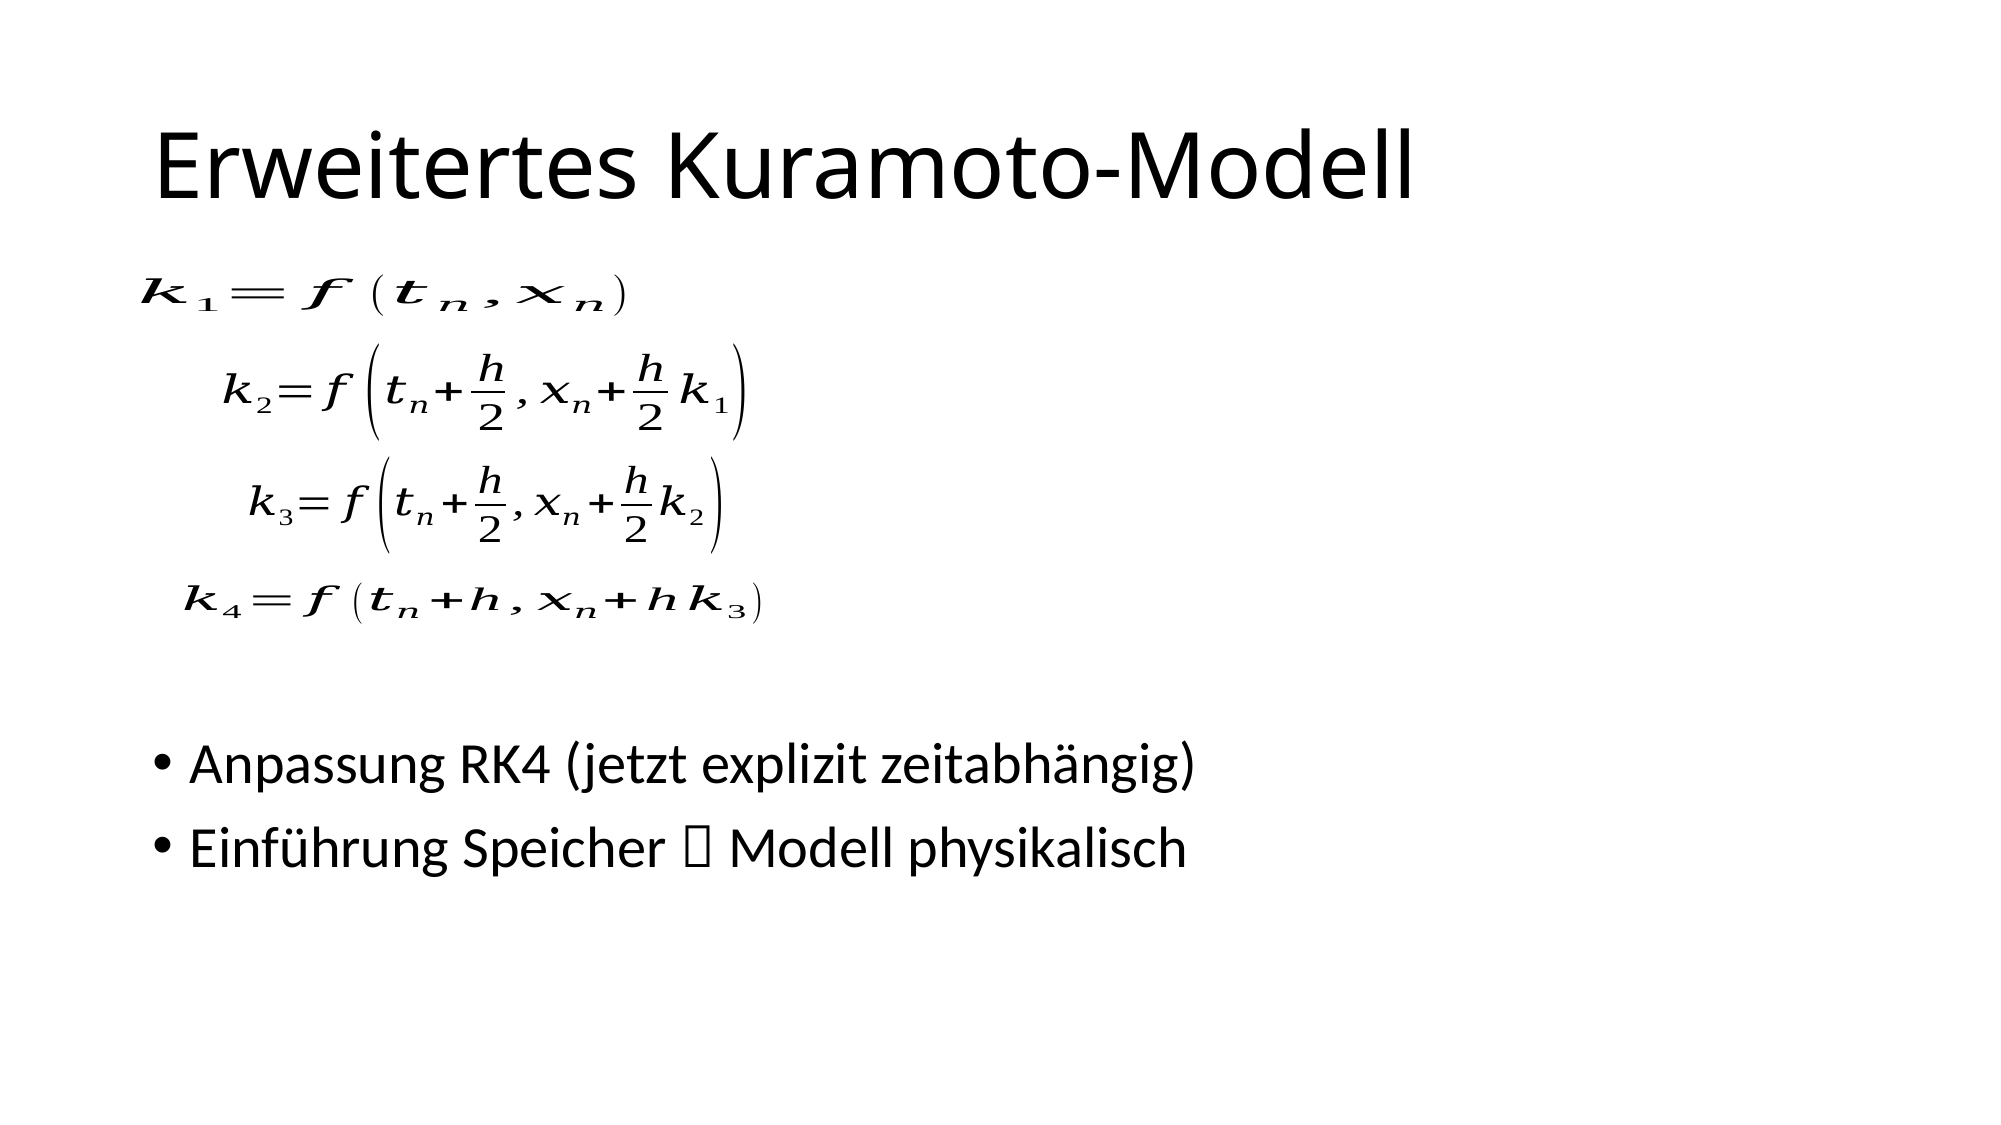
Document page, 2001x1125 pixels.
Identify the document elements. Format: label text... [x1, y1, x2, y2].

title Erweitertes Kuramoto-Modell [137, 59, 1863, 278]
list Anpassung RK4 (jetzt explizit zeitabhängig) Einführung Speicher  Modell physikalisch [137, 299, 1863, 1014]
